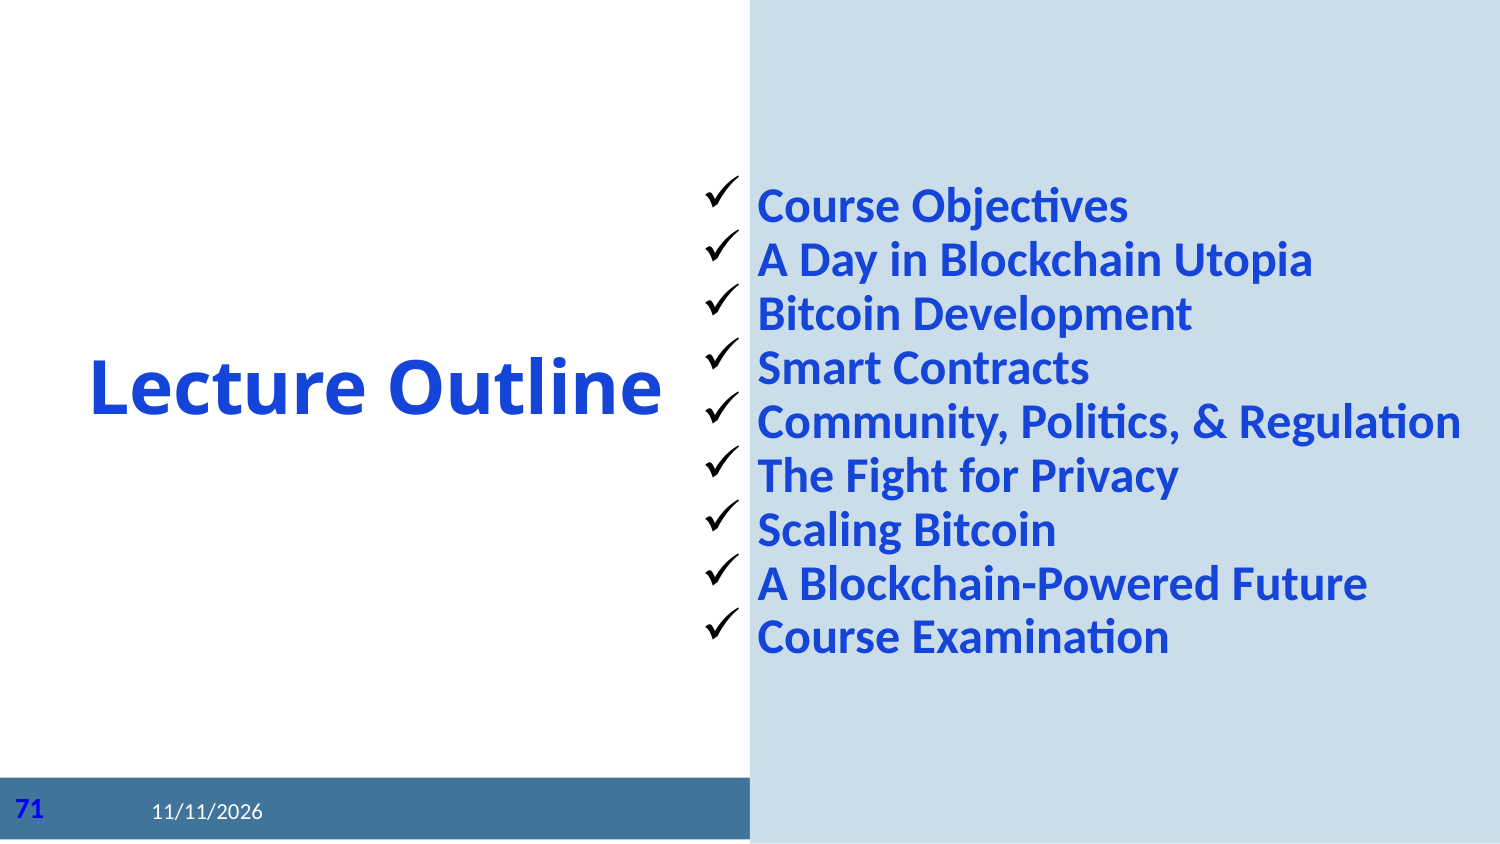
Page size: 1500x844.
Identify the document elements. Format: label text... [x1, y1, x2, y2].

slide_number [136, 787, 441, 833]
list Course Objectives A Day in Blockchain Utopia Bitcoin Development Smart Contracts Community, Politics, & Regulation The Fight for Privacy Scaling Bitcoin A Blockchain-Powered Future Course Examination [686, 118, 1500, 725]
title Lecture Outline [43, 152, 686, 446]
